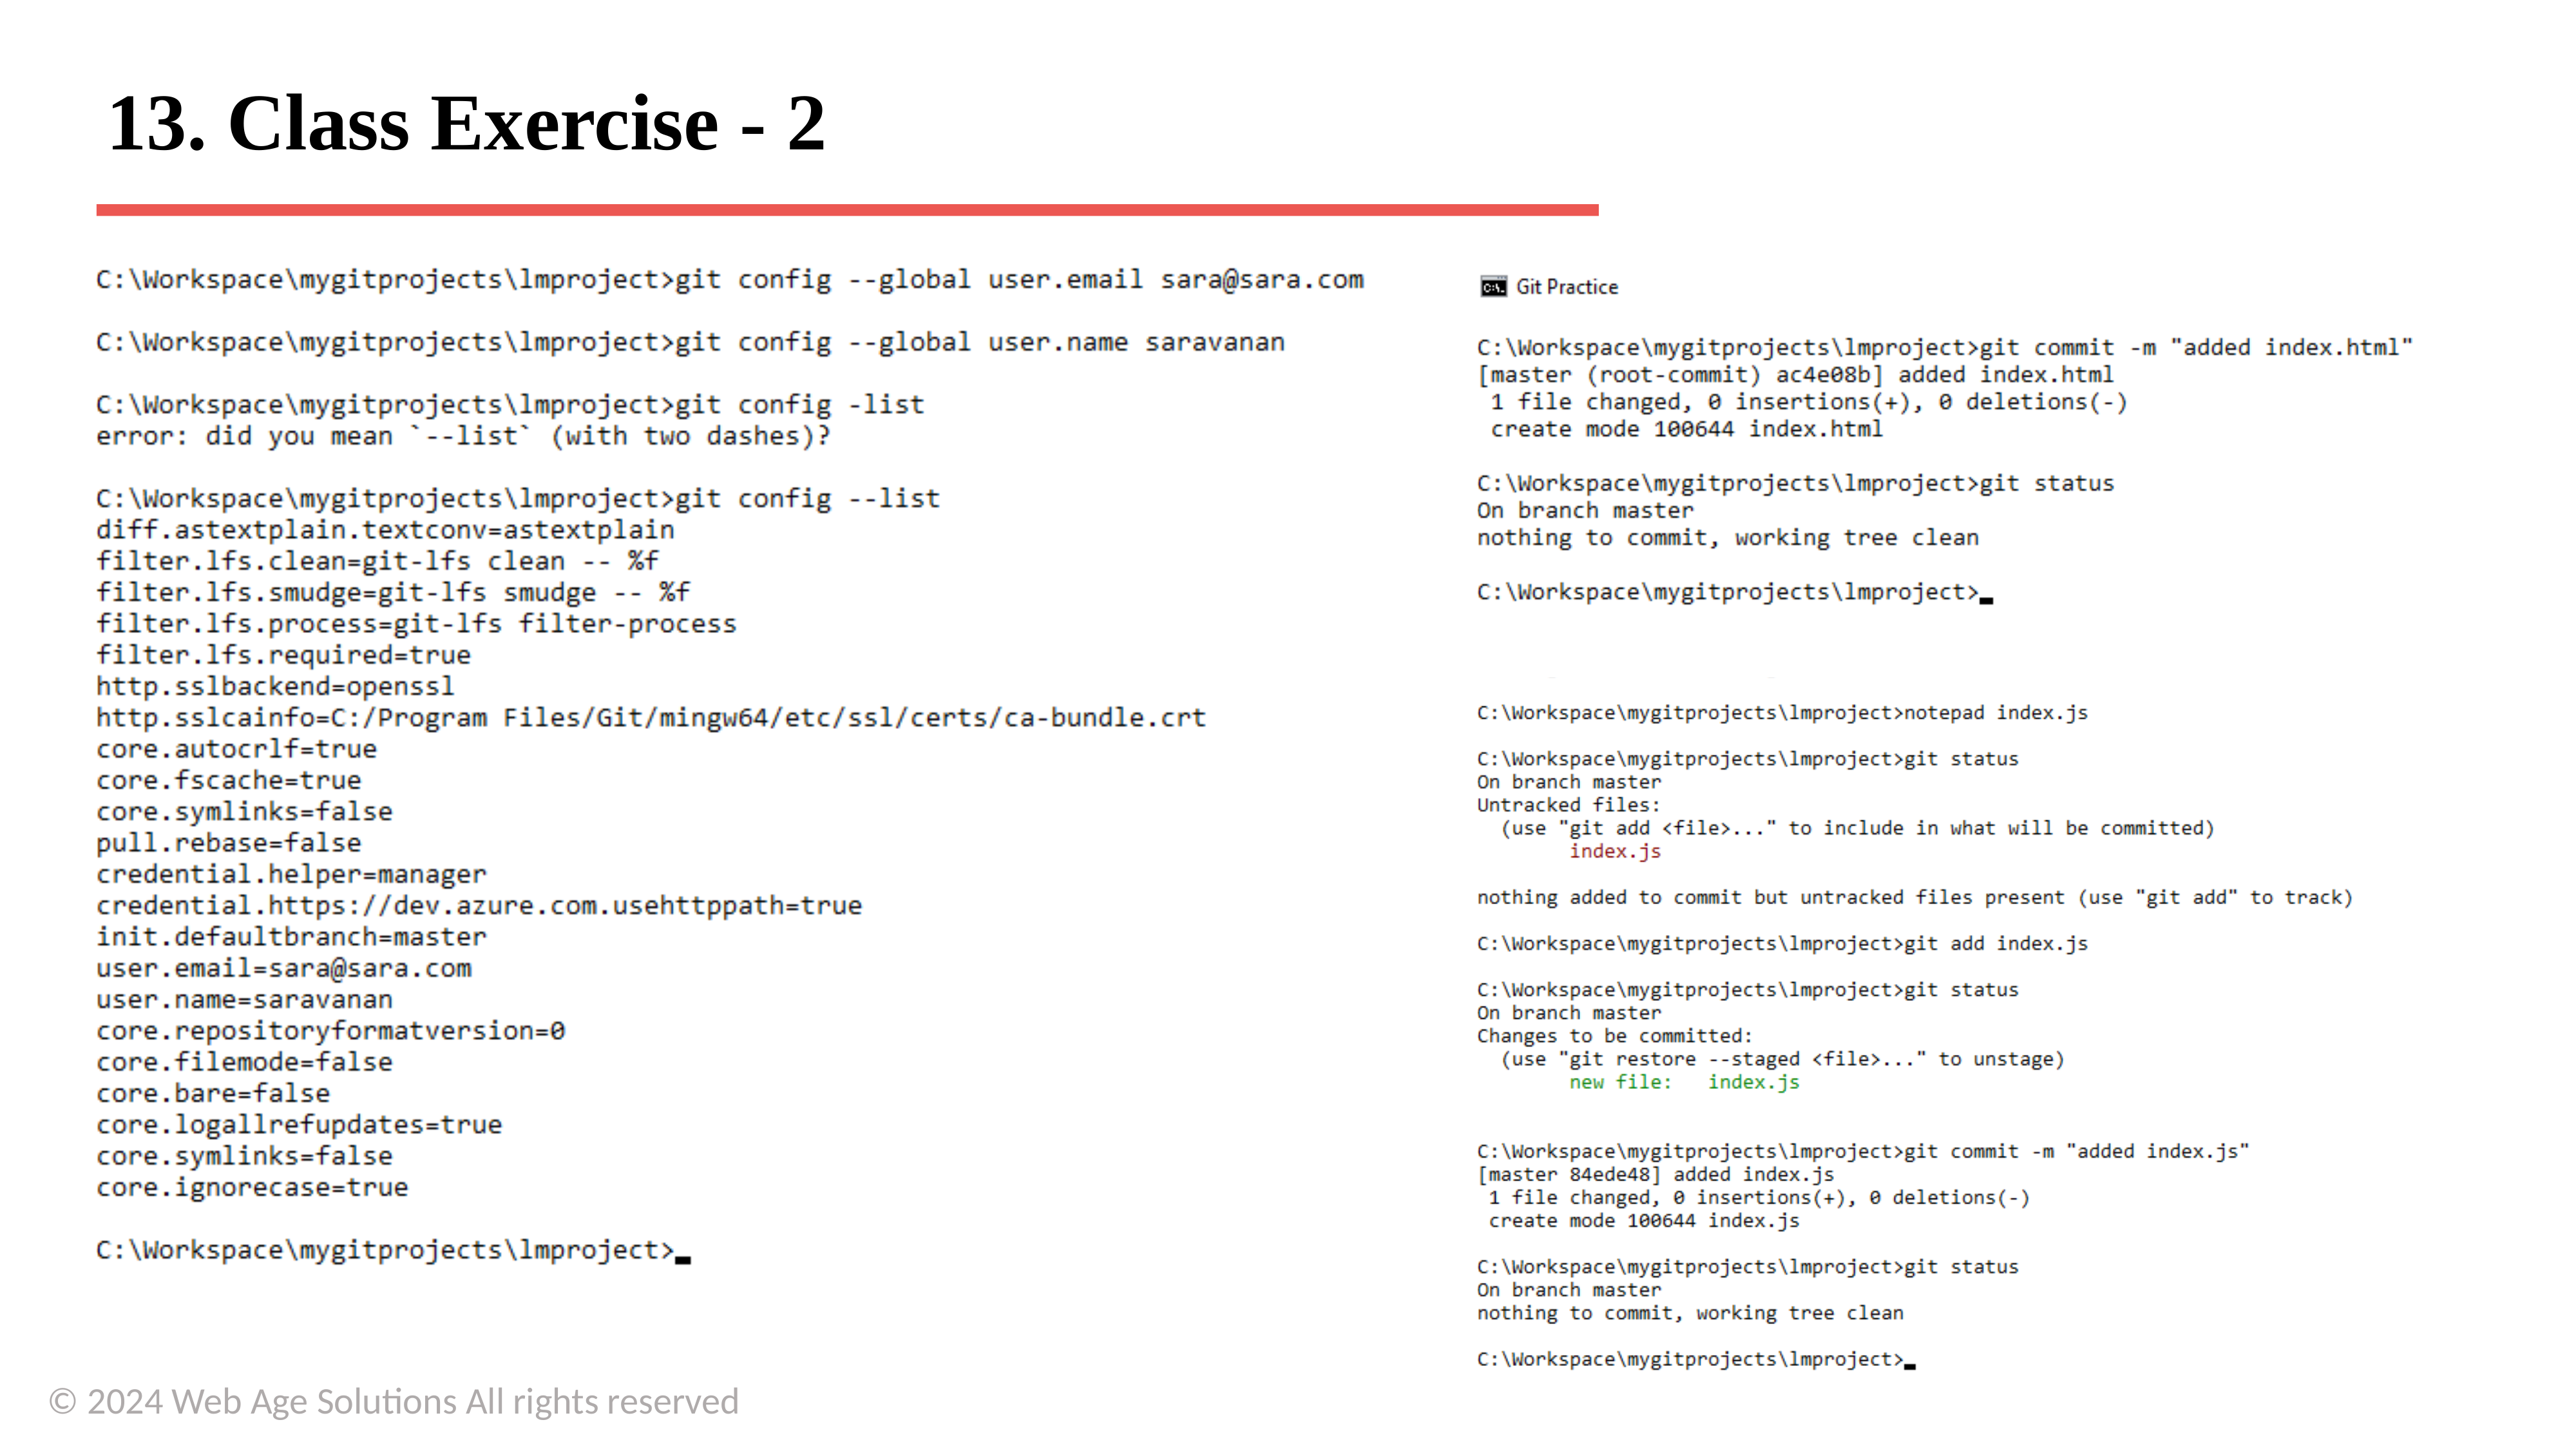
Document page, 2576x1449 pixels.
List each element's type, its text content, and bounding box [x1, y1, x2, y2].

title 13. Class Exercise - 2 [97, 49, 1613, 198]
picture [1477, 267, 2501, 1392]
picture [96, 267, 1397, 1285]
text_box © 2024 Web Age Solutions All rights reserved [38, 1372, 1100, 1449]
text_box [96, 204, 1599, 217]
